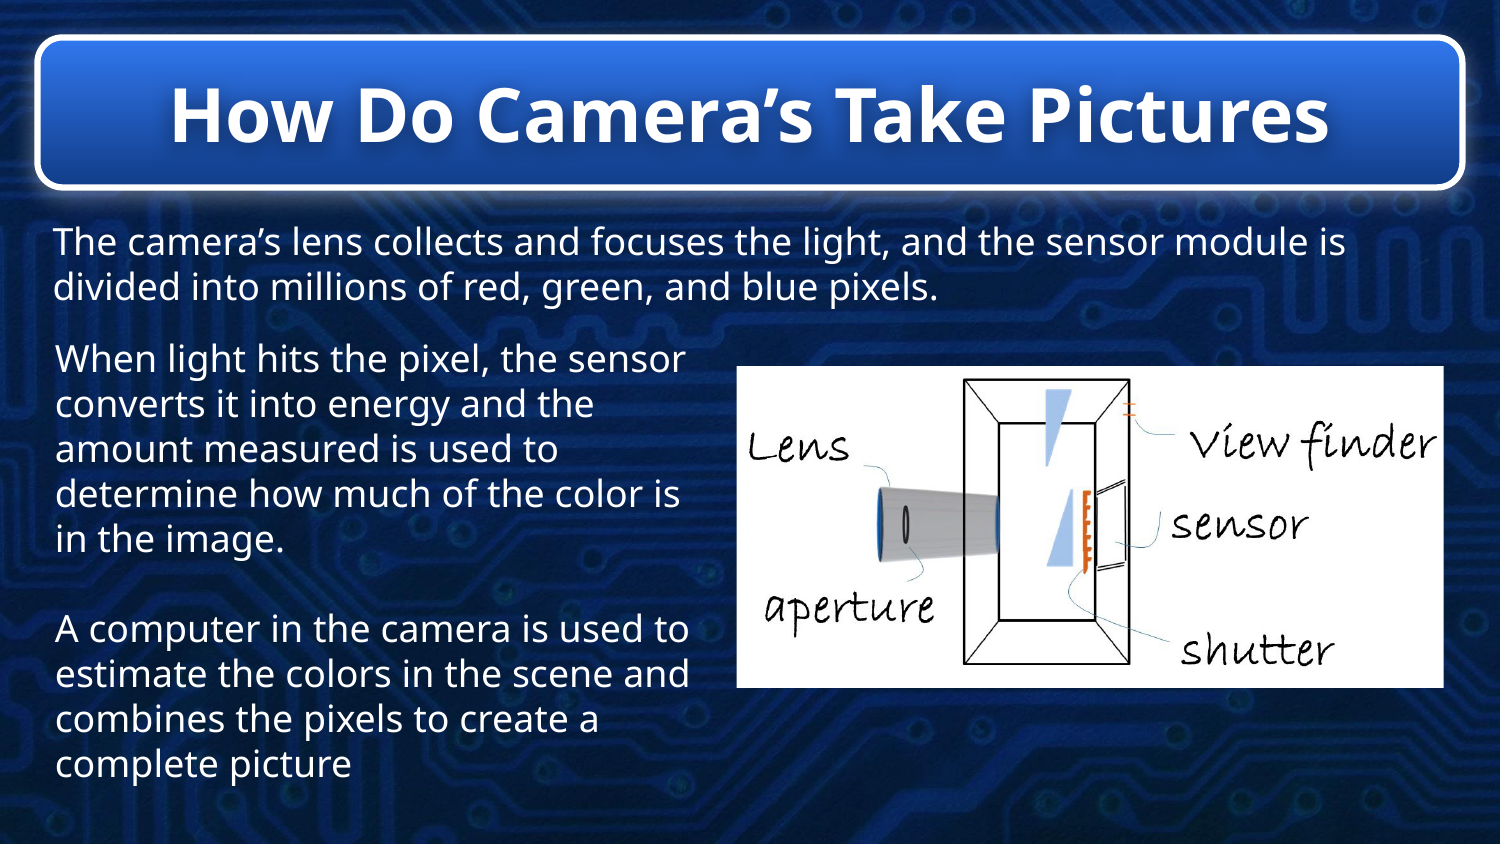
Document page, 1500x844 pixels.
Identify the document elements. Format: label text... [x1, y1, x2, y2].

title How Do Camera’s Take Pictures [75, 56, 1425, 169]
text_box When light hits the pixel, the sensor converts it into energy and the amount measured is used to determine how much of the color is in the image. A computer in the camera is used to estimate the colors in the scene and combines the pixels to create a complete picture [39, 320, 714, 735]
picture [0, 0, 1500, 844]
list Import the appropriate modules and create a camera object. Create variables to store the pin numbers and the paths of the picture and video folders. Make sure these folders exist before your run your program. The picture and video variables keep track of how many pictures and videos we have made since the file names will be numbered. [31, 63, 1469, 201]
list The camera’s lens collects and focuses the light, and the sensor module is divided into millions of red, green, and blue pixels. [37, 202, 1467, 803]
